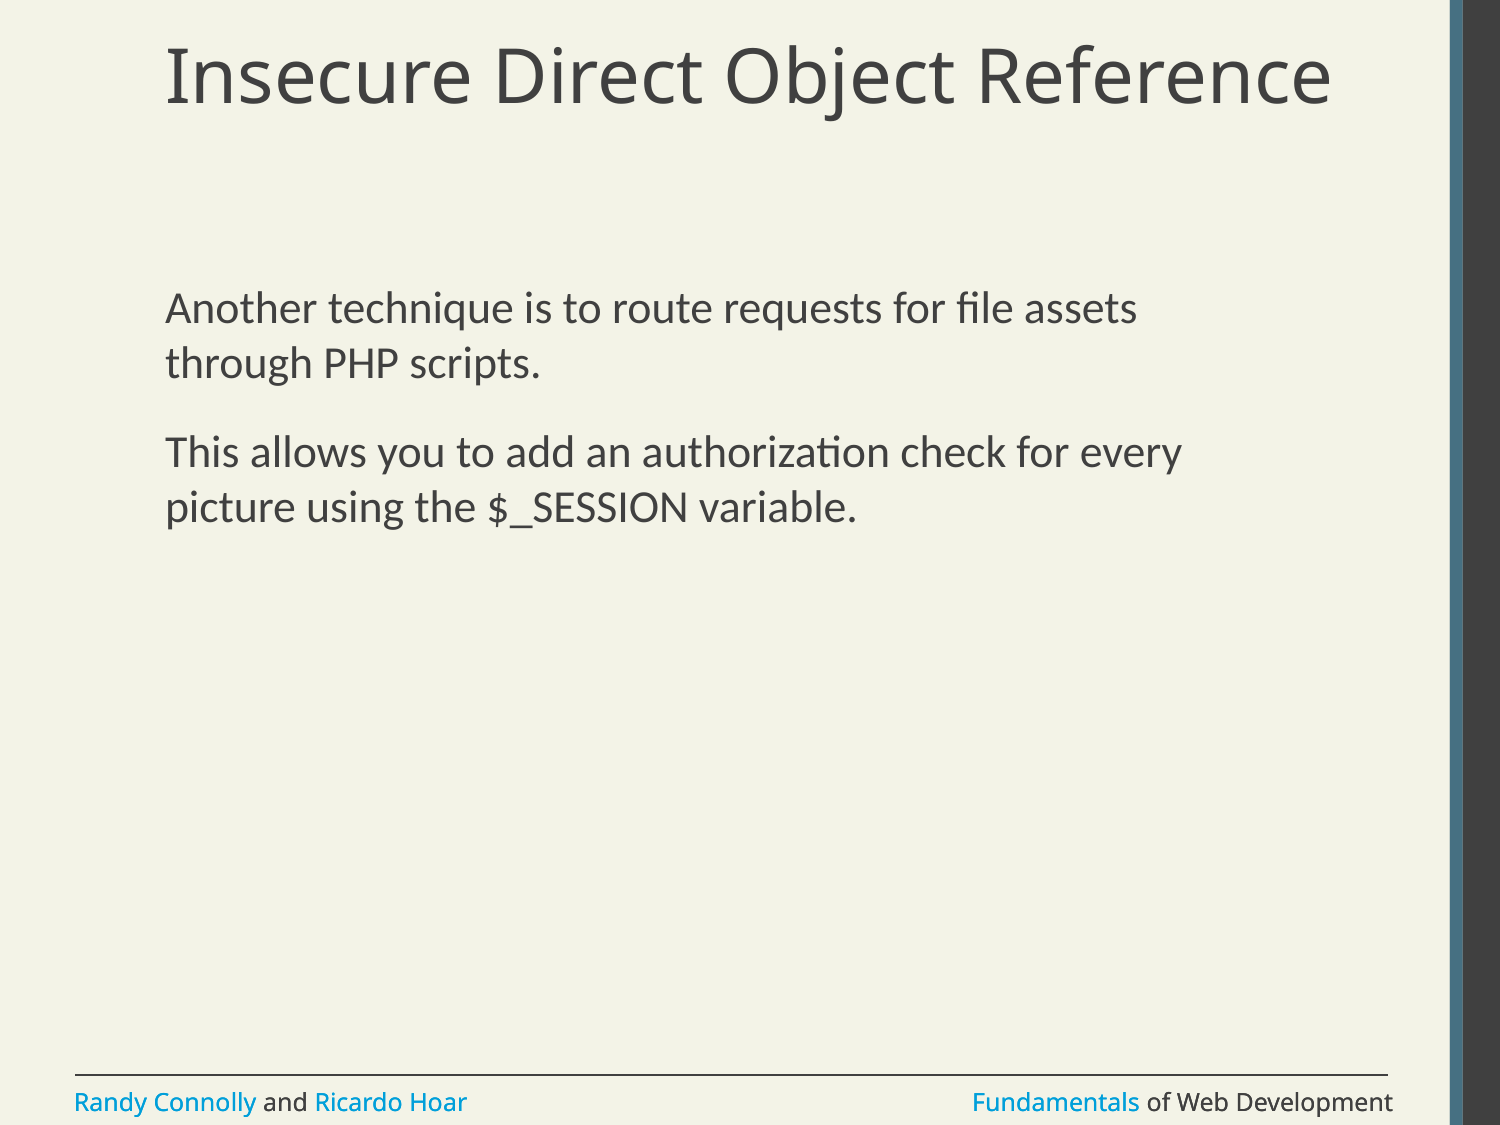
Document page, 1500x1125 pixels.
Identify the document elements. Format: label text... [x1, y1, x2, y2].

title Insecure Direct Object Reference [150, 20, 1425, 188]
list Another technique is to route requests for file assets through PHP scripts. This allows you to add an authorization check for every picture using the $_SESSION variable. [150, 270, 1200, 1013]
